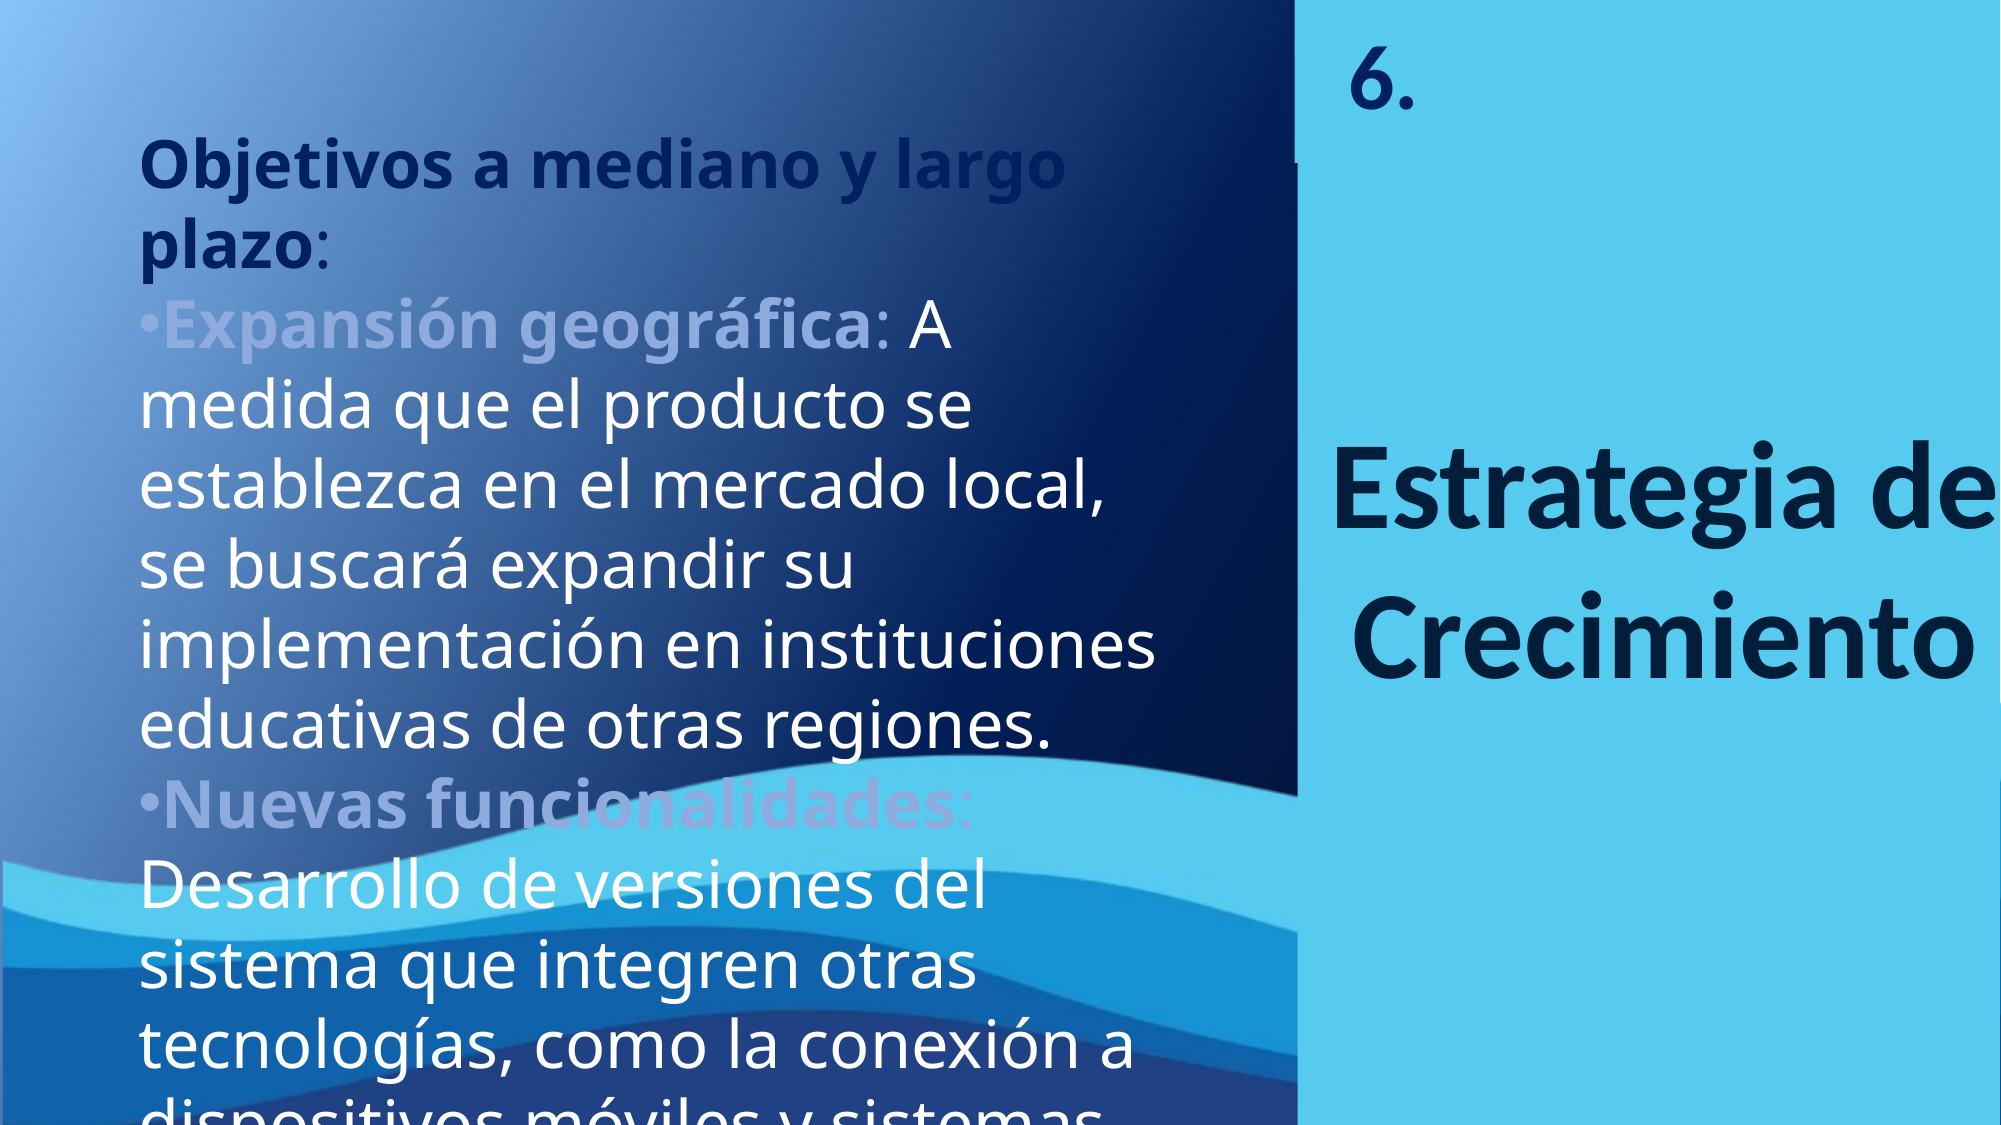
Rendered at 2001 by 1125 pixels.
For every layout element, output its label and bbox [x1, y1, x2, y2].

text_box [0, 0, 2000, 1125]
